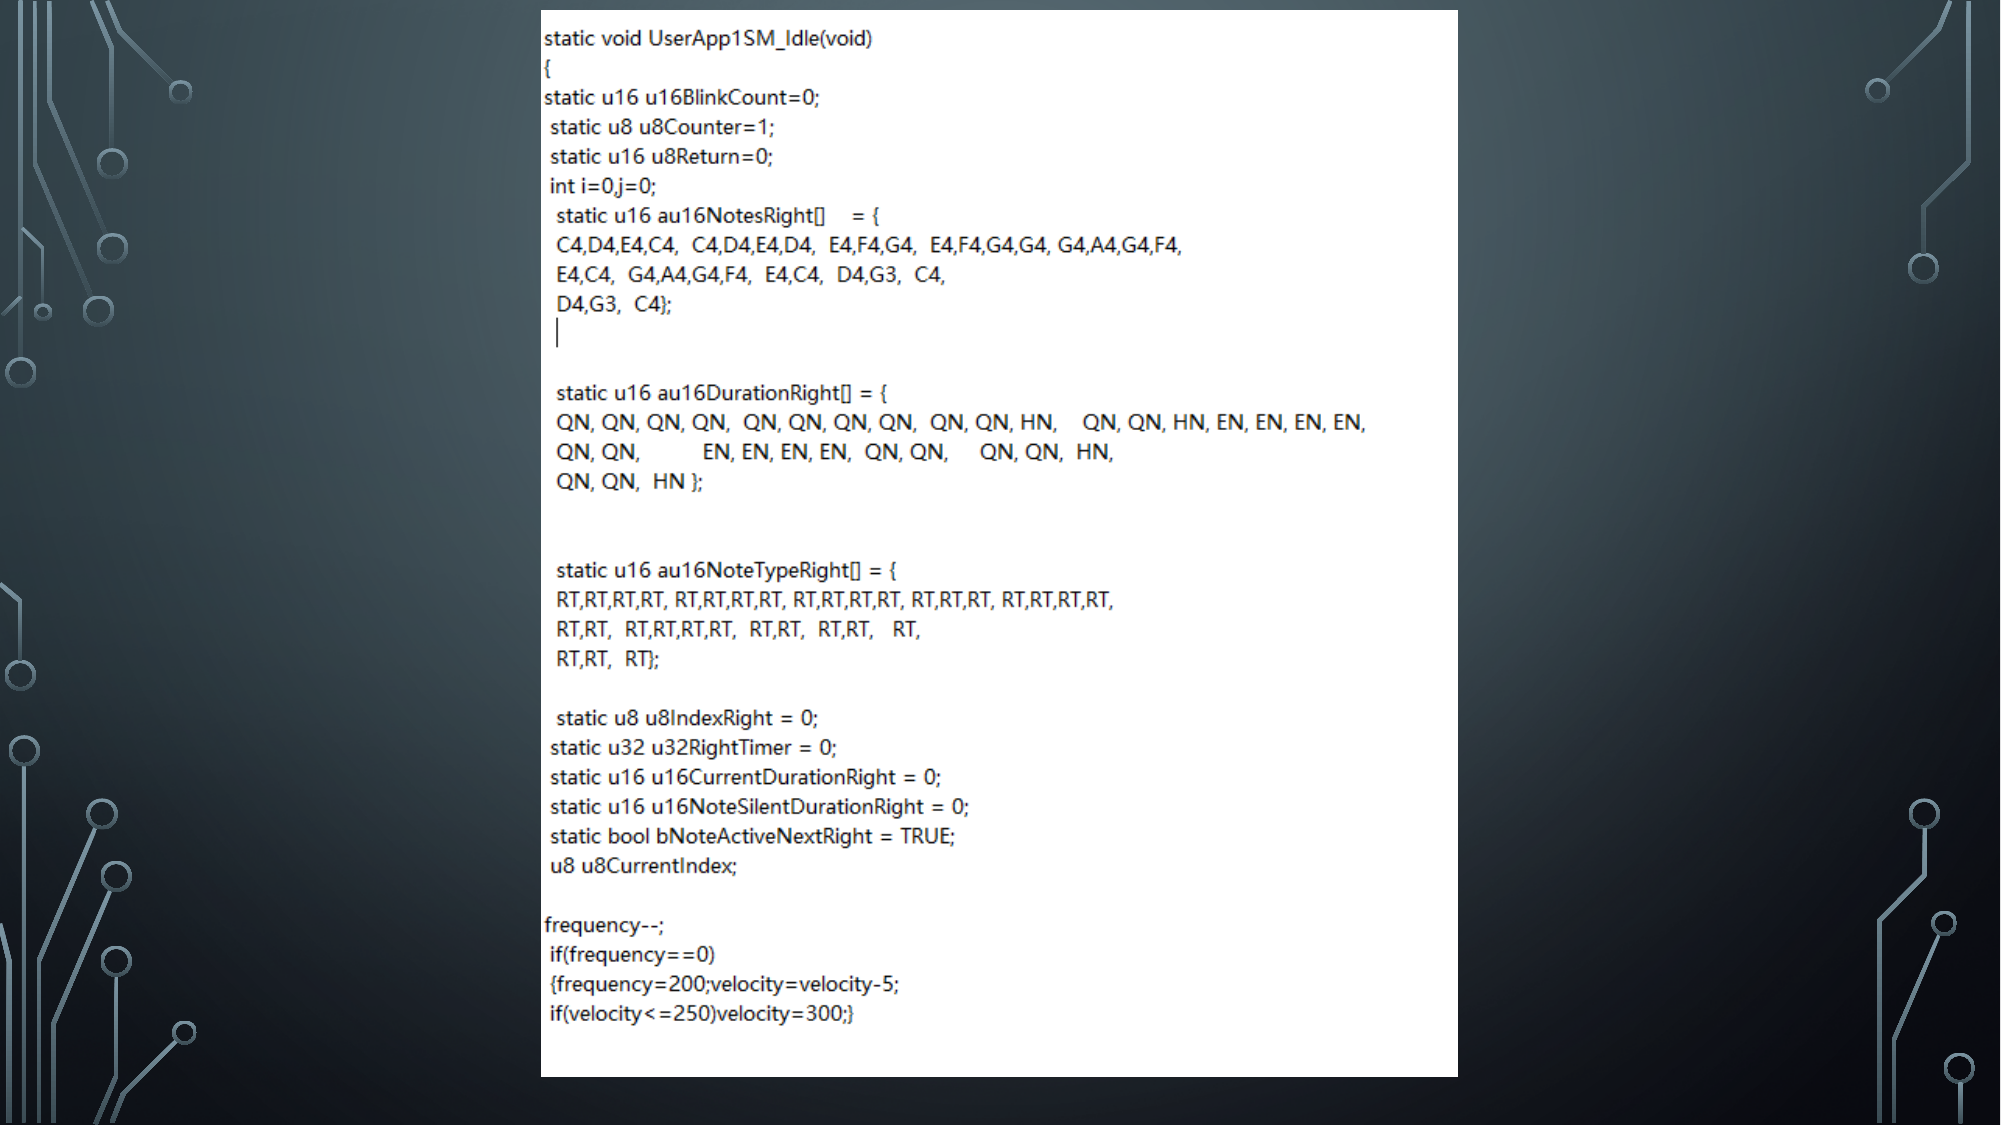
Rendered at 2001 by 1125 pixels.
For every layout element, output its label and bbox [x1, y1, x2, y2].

list [541, 10, 1458, 1078]
